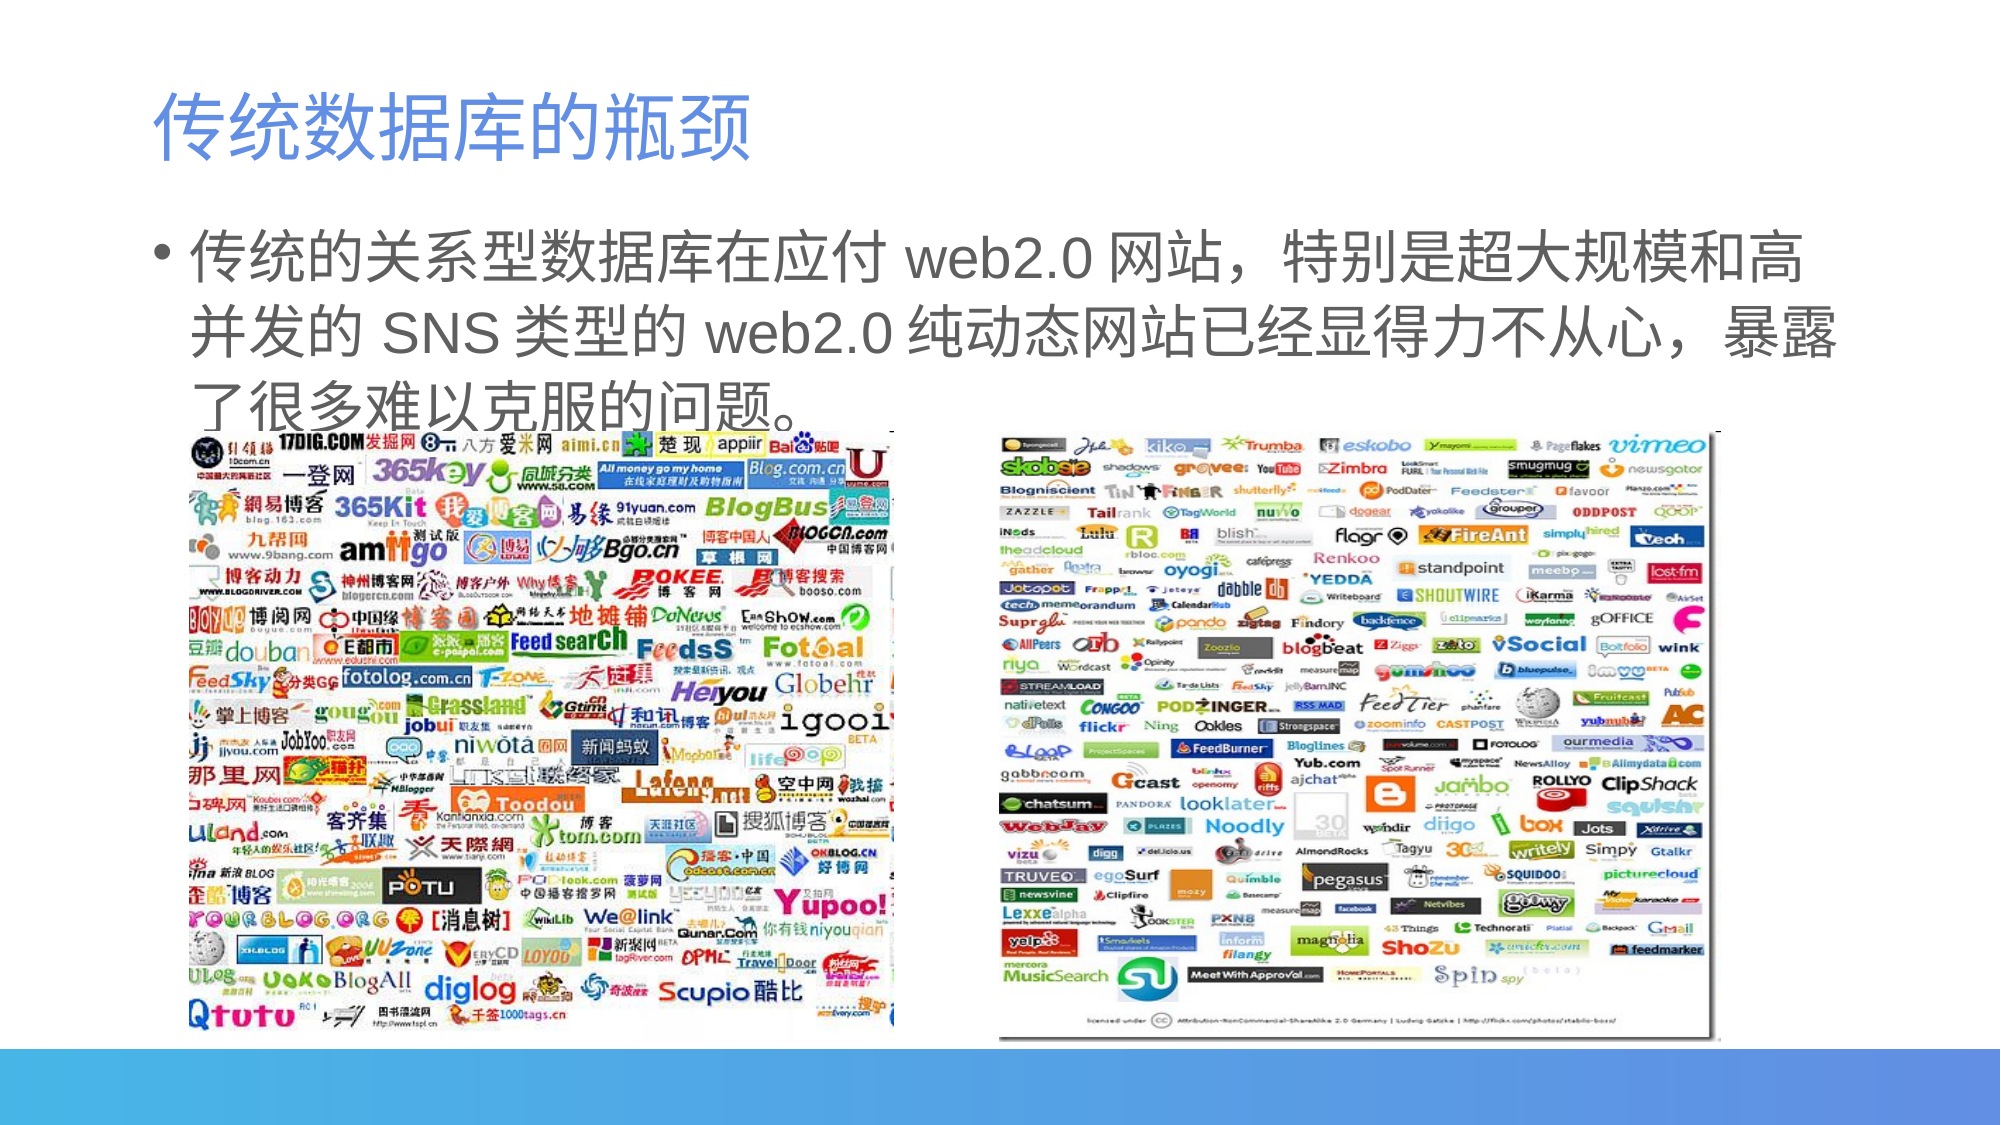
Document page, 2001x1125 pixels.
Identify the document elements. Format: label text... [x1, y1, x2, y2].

picture [189, 431, 894, 1042]
picture [999, 431, 1721, 1042]
text_box 传统数据库的瓶颈 [137, 41, 1863, 210]
text_box 传统的关系型数据库在应付web2.0网站，特别是超大规模和高并发的SNS类型的web2.0纯动态网站已经显得力不从心，暴露了很多难以克服的问题。 [137, 210, 1863, 924]
